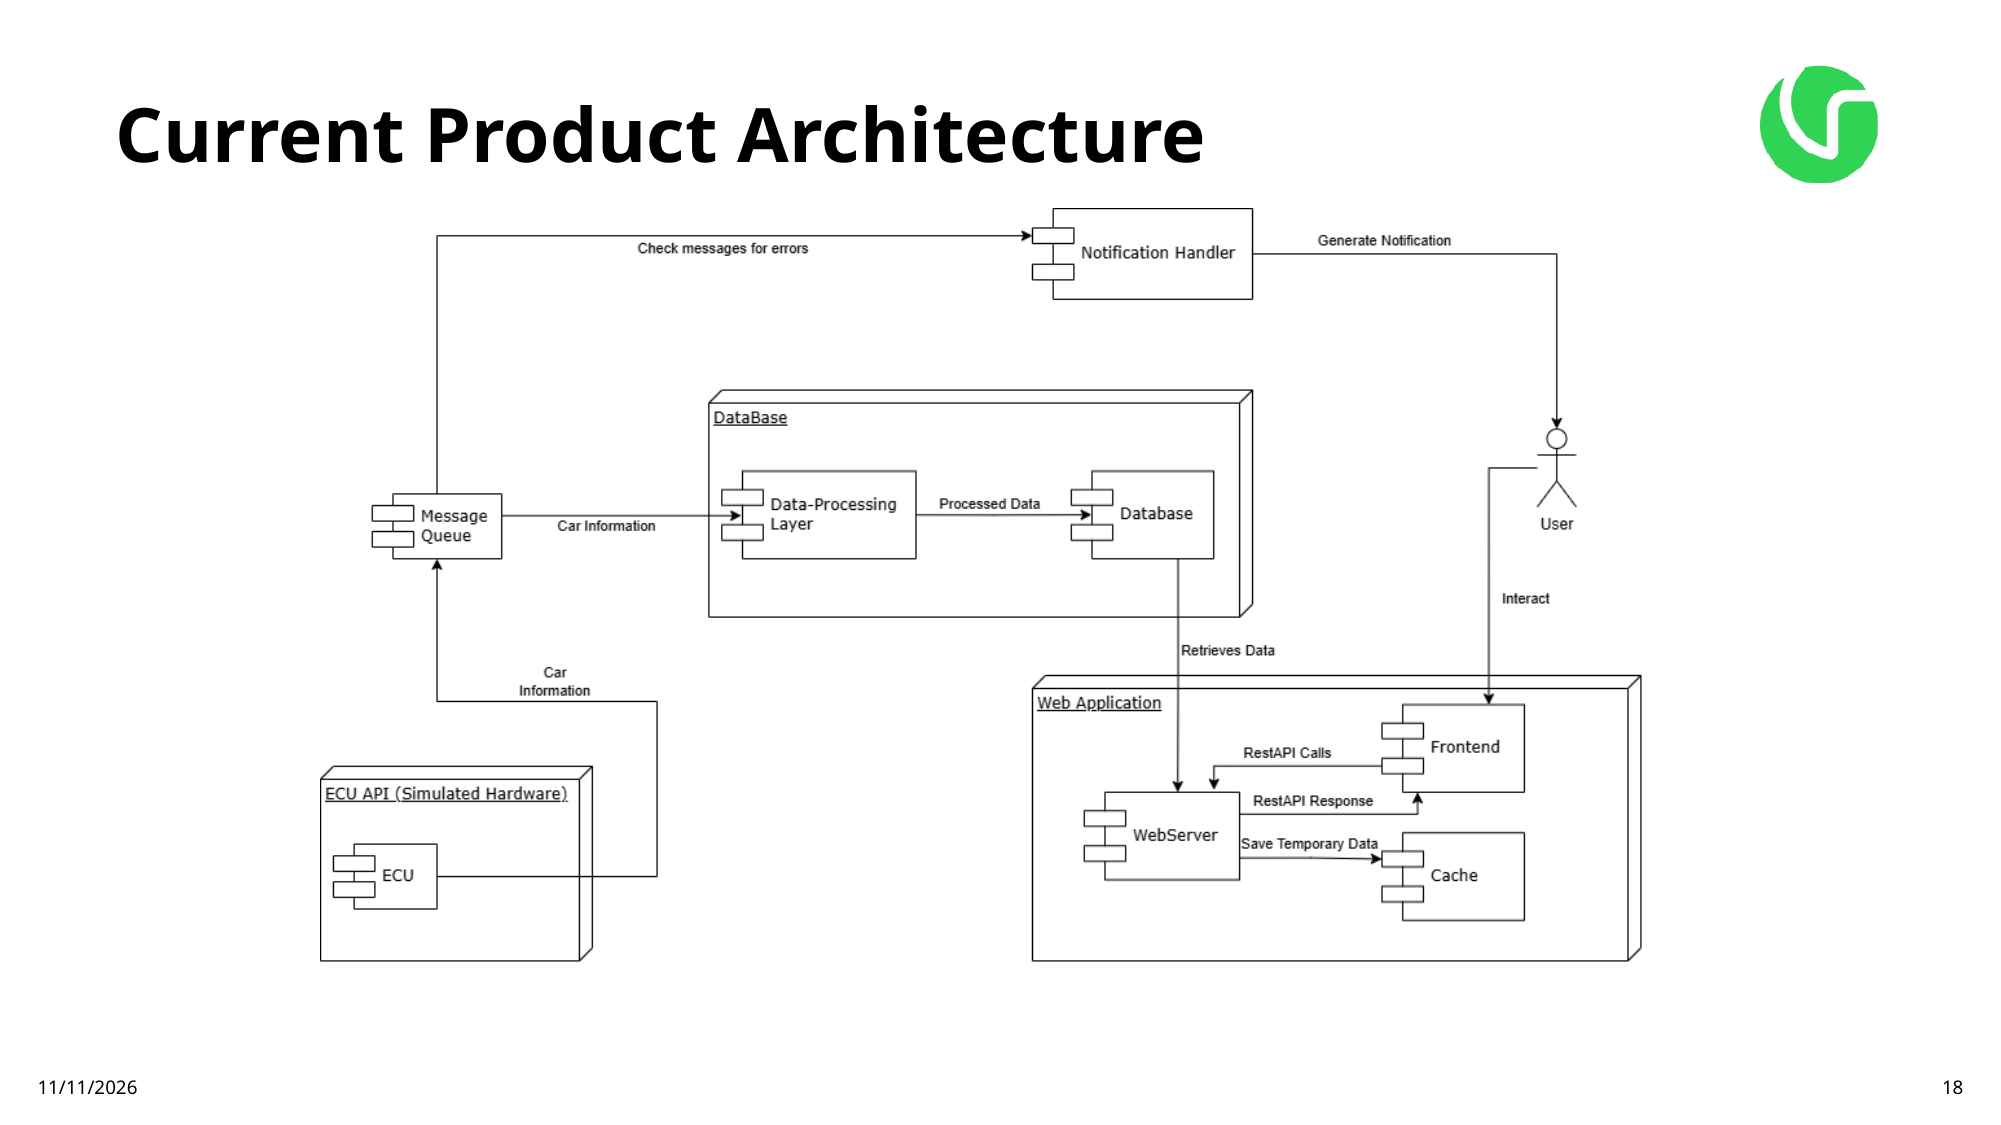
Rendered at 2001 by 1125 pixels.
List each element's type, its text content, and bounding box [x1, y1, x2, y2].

picture [1760, 64, 1878, 183]
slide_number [22, 1058, 596, 1119]
title Current Product Architecture [100, 90, 1863, 276]
slide_number 18 [1908, 1058, 1979, 1119]
picture [320, 208, 1643, 963]
